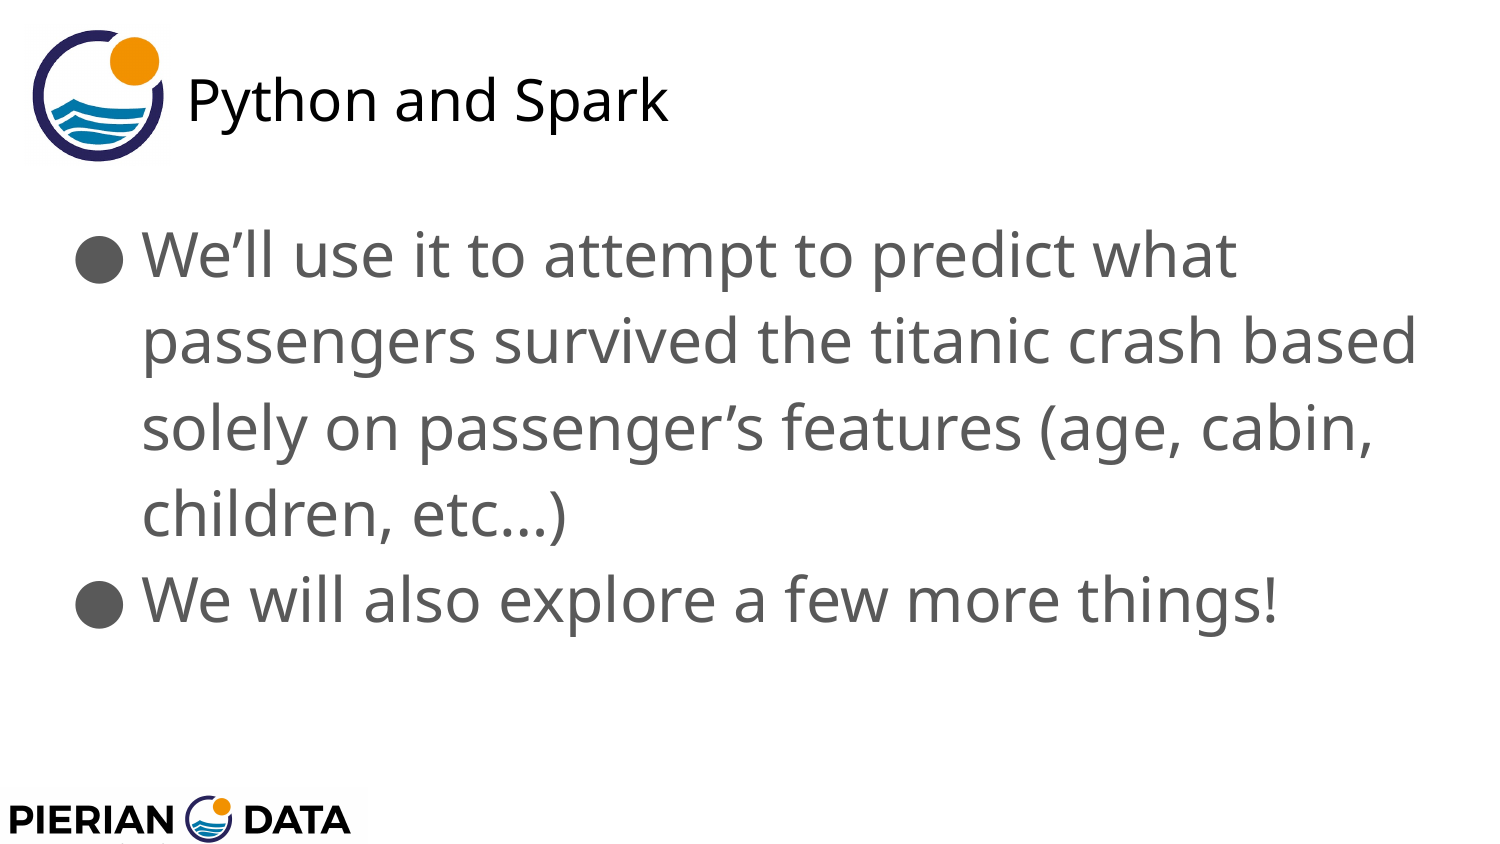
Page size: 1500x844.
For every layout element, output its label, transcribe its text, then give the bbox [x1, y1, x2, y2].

picture [24, 24, 172, 167]
list We’ll use it to attempt to predict what passengers survived the titanic crash based solely on passenger’s features (age, cabin, children, etc…) We will also explore a few more things! [51, 189, 1449, 750]
picture [0, 787, 368, 844]
title Python and Spark [176, 48, 1449, 143]
